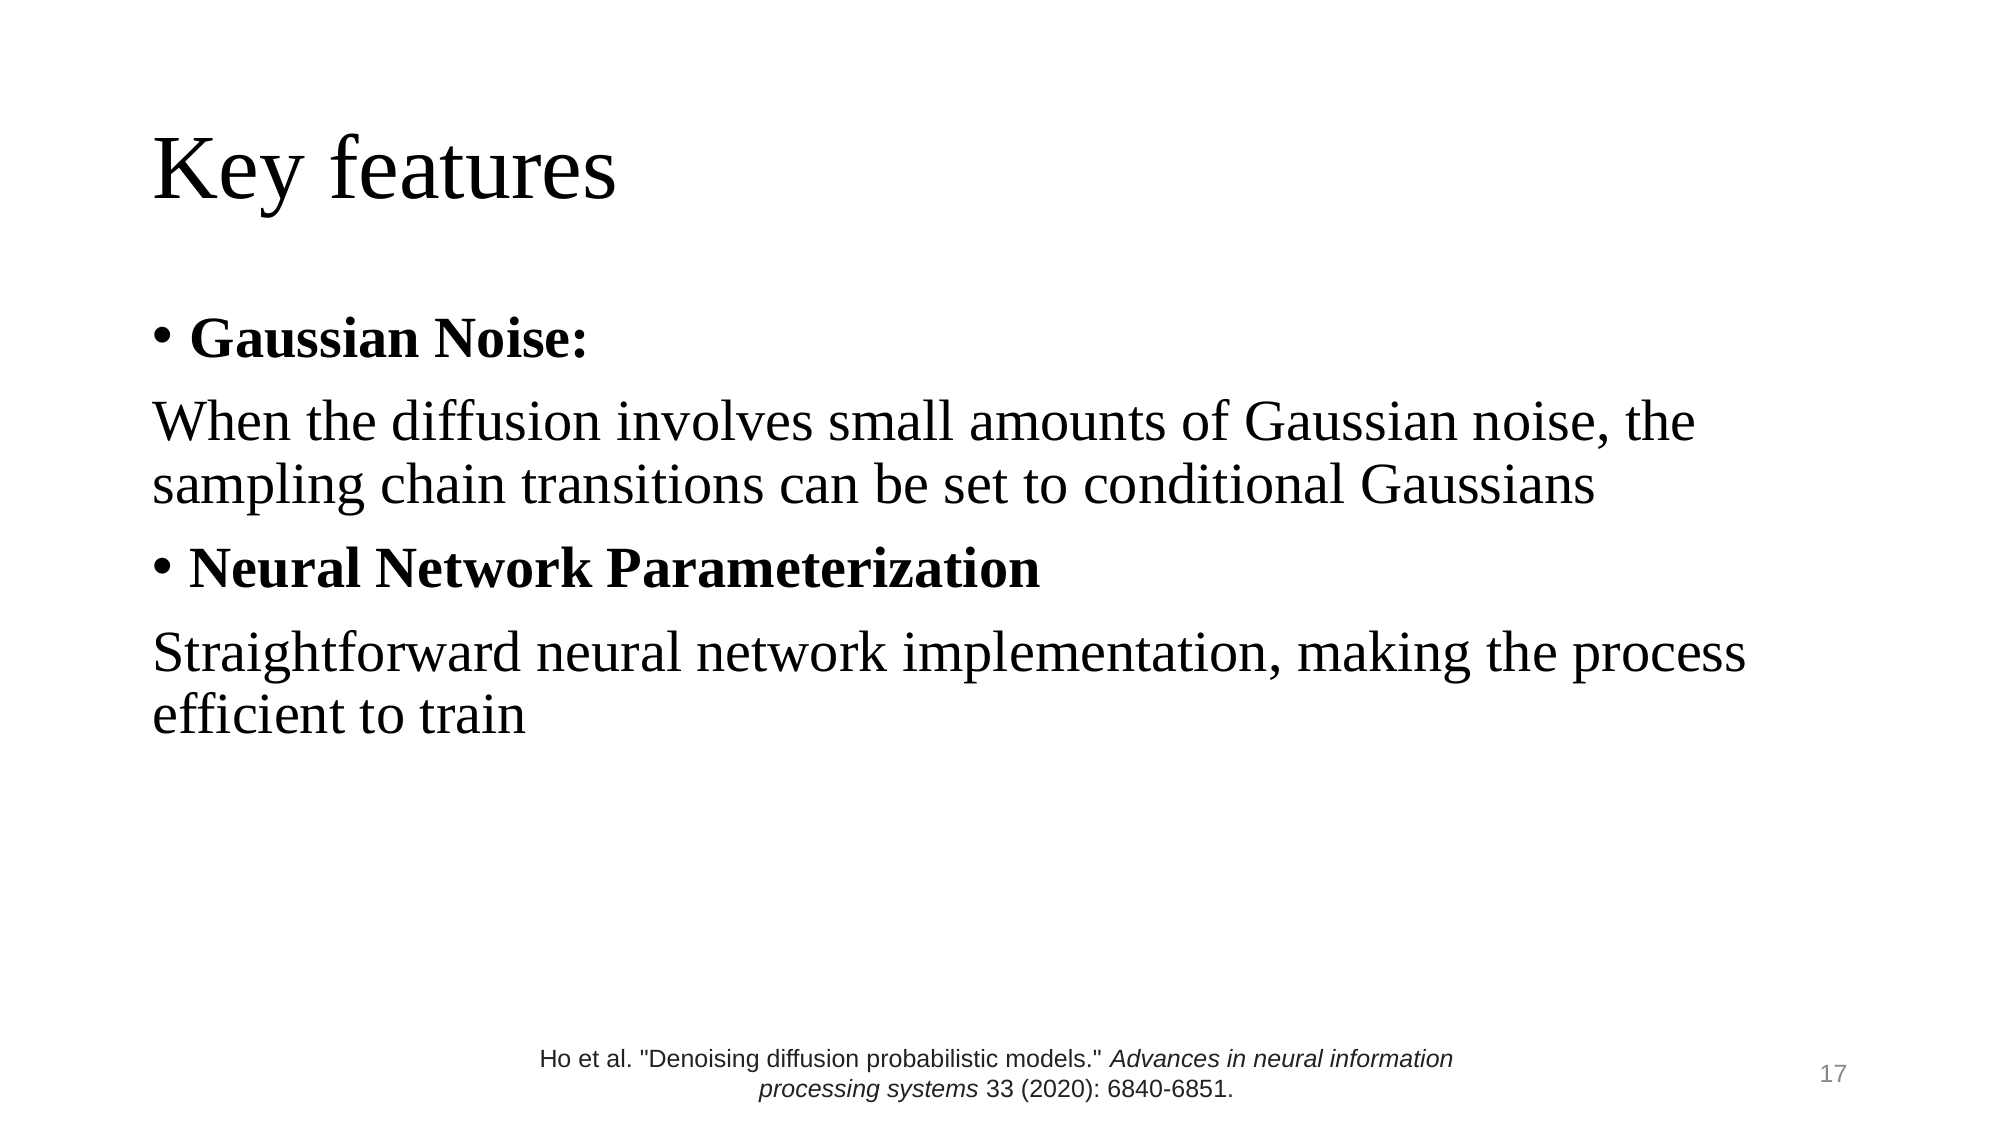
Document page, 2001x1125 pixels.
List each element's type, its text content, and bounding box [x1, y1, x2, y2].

title Key features [137, 59, 1863, 278]
list Gaussian Noise: When the diffusion involves small amounts of Gaussian noise, the sampling chain transitions can be set to conditional Gaussians Neural Network Parameterization Straightforward neural network implementation, making the process efficient to train [137, 299, 1863, 1014]
text_box Ho et al. "Denoising diffusion probabilistic models." Advances in neural information processing systems 33 (2020): 6840-6851. [506, 1042, 1488, 1103]
slide_number 17 [1488, 1042, 1863, 1103]
